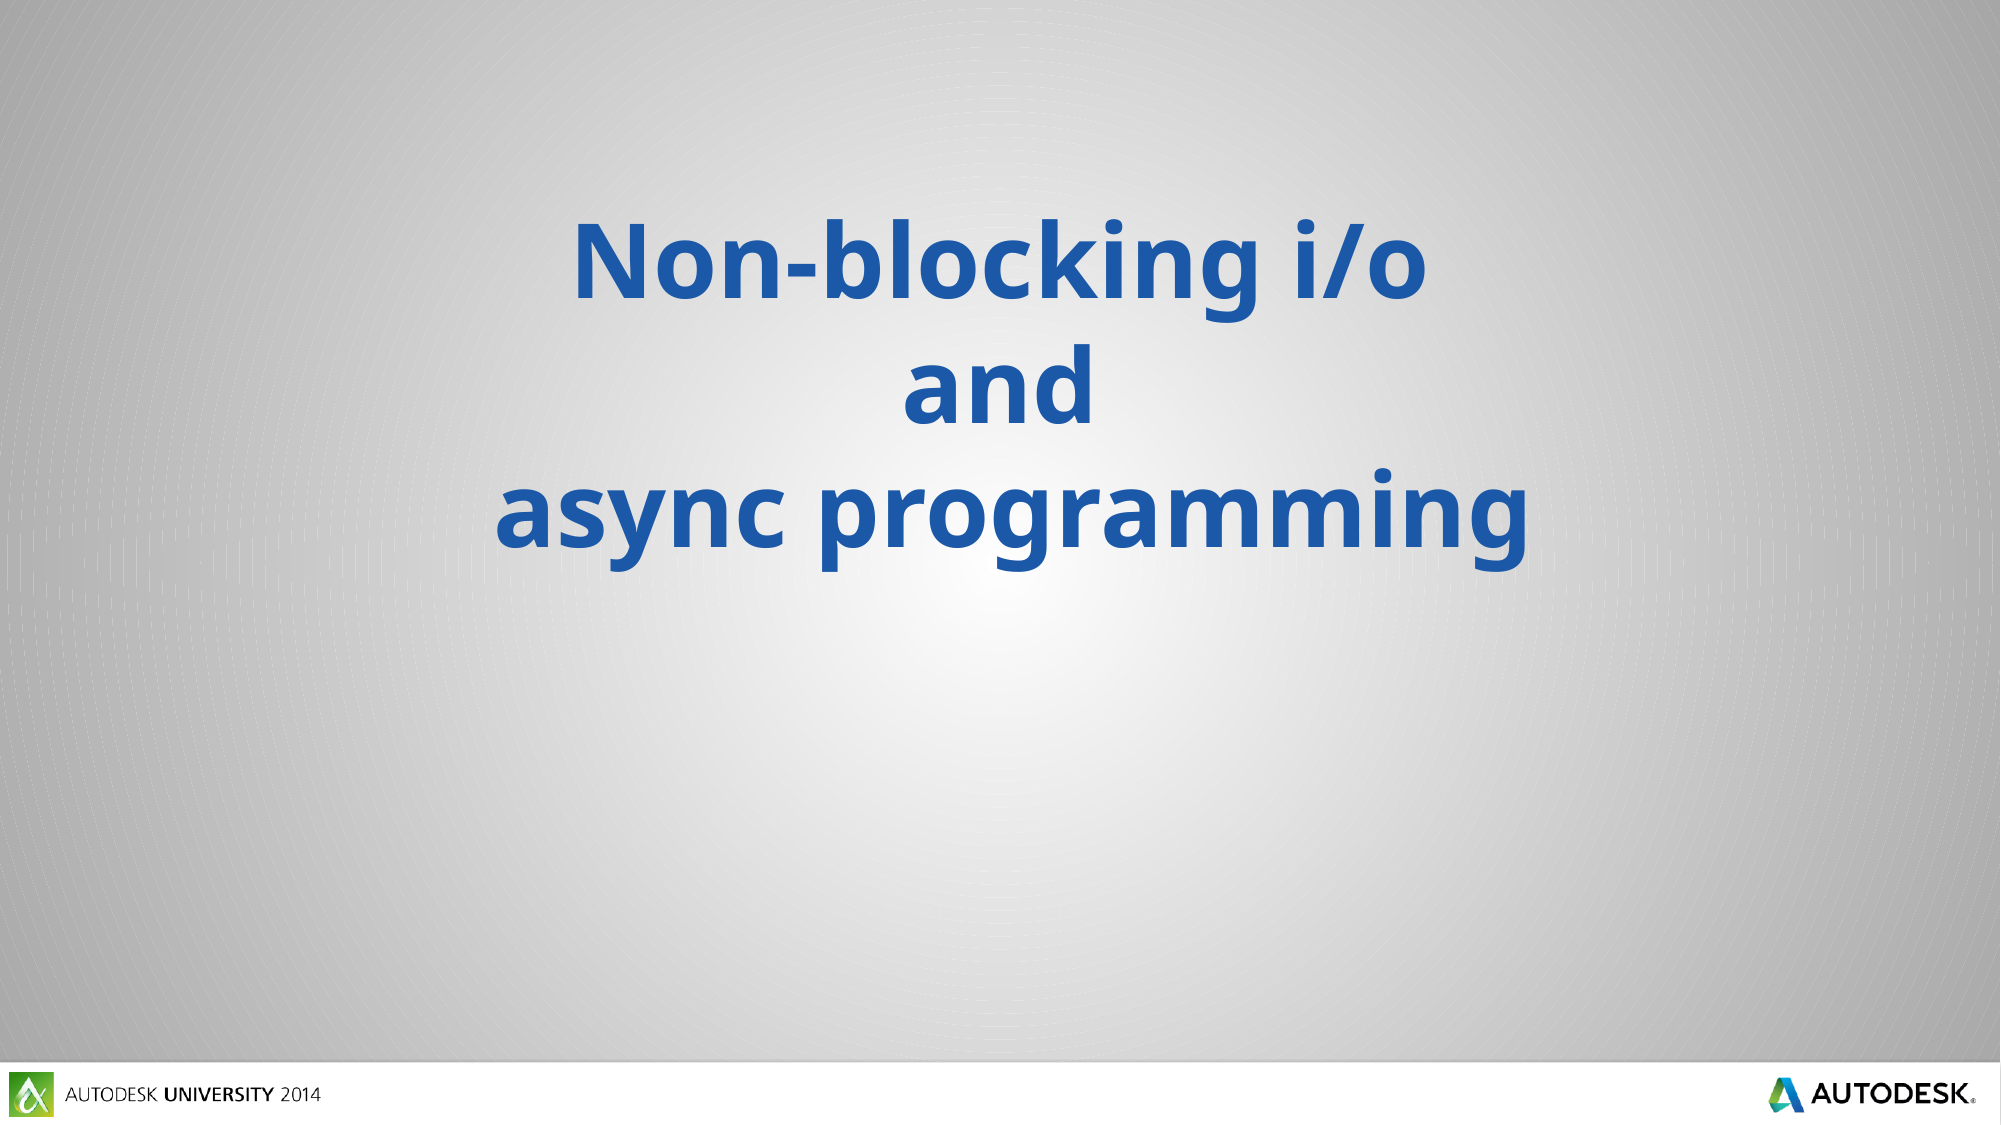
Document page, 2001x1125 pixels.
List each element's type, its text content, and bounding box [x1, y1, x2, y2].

title Non-blocking i/o and async programming [249, 184, 1750, 576]
picture [1767, 1076, 1976, 1113]
picture [9, 1072, 321, 1117]
